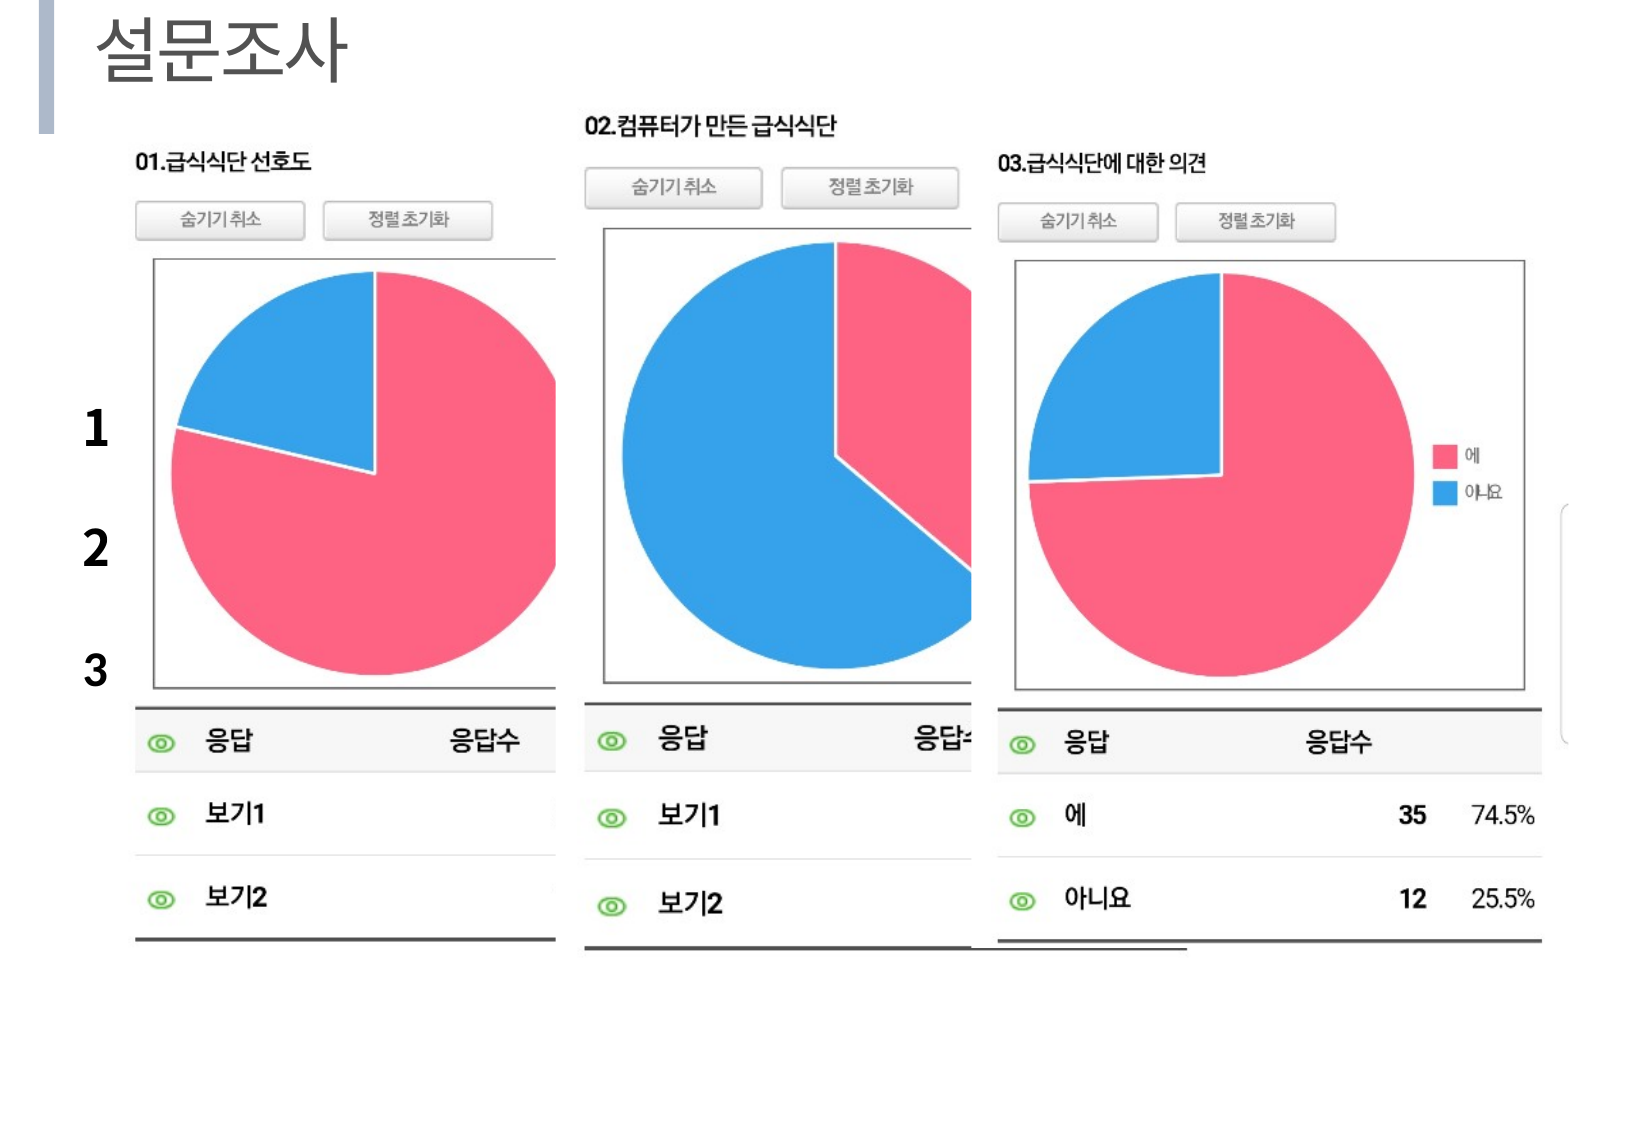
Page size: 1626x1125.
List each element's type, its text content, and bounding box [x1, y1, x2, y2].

text_box 설문조사 [78, 0, 365, 99]
text_box [38, 0, 55, 135]
text_box 어떤 식단을 선호하는가 어떤 식단이 컴퓨터가 만들었다고 생각하는가 (2)에서 선택한 식단을 먹을 의향이 있는가 [67, 389, 107, 705]
picture [107, 100, 1569, 960]
